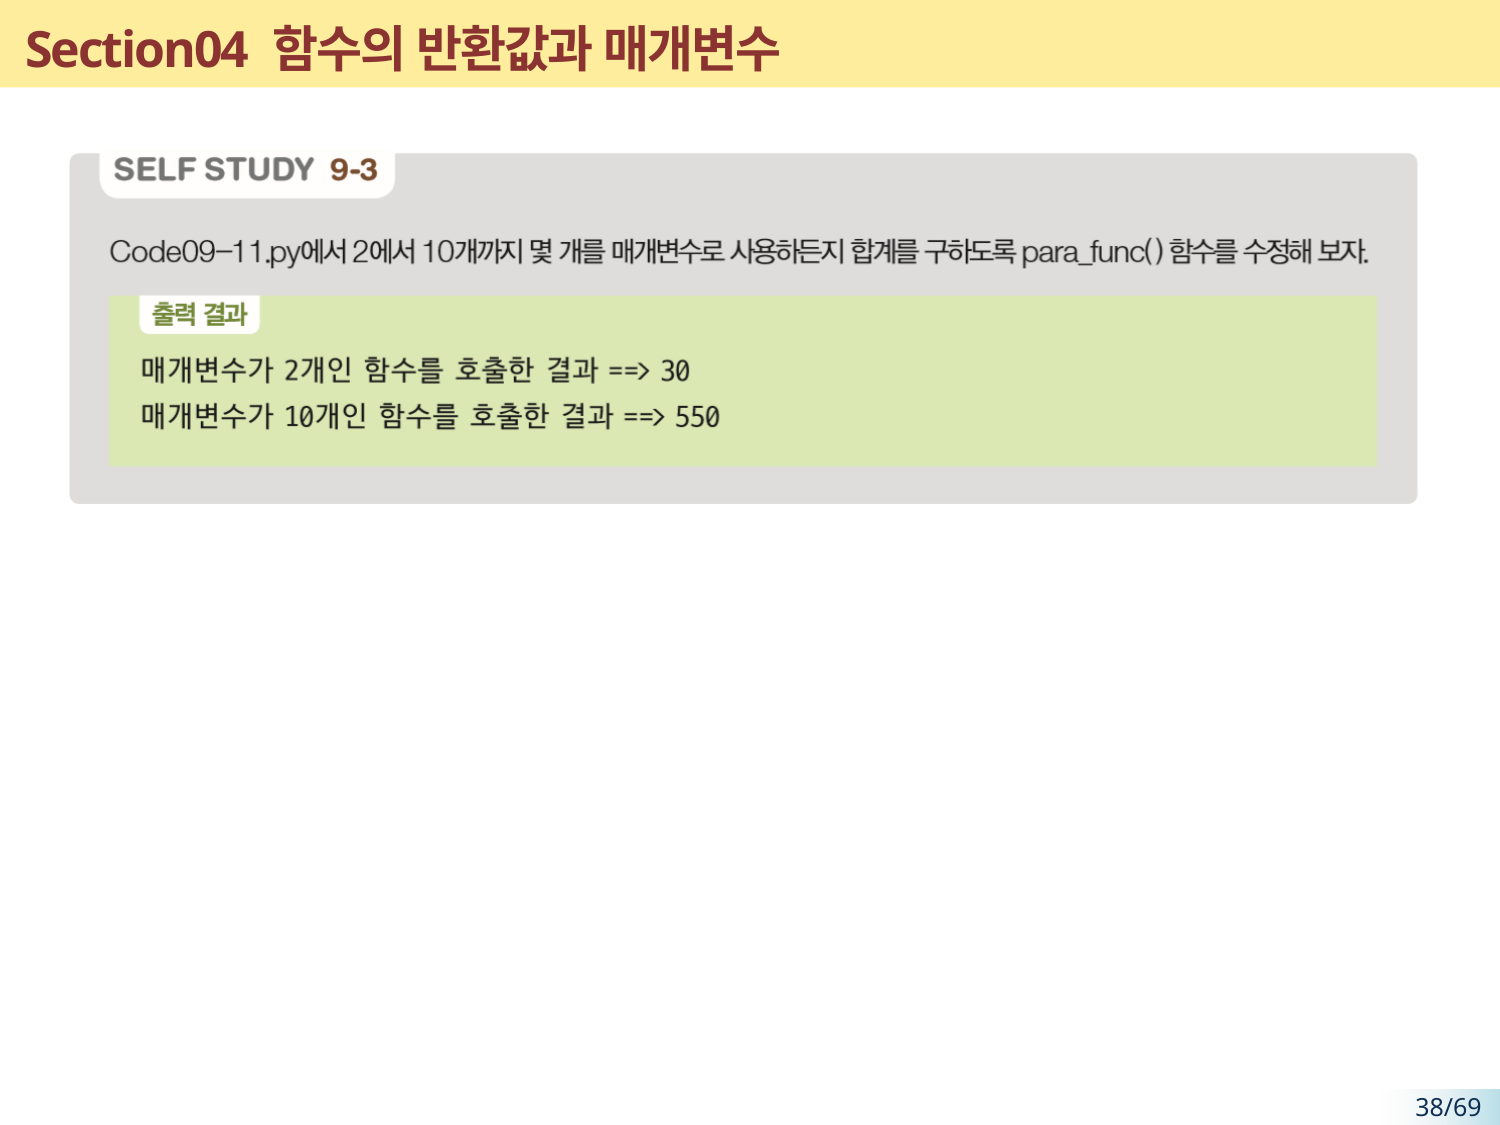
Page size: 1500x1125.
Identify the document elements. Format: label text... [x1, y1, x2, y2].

title Section04 함수의 반환값과 매개변수 [10, 8, 1288, 87]
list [63, 148, 1420, 504]
